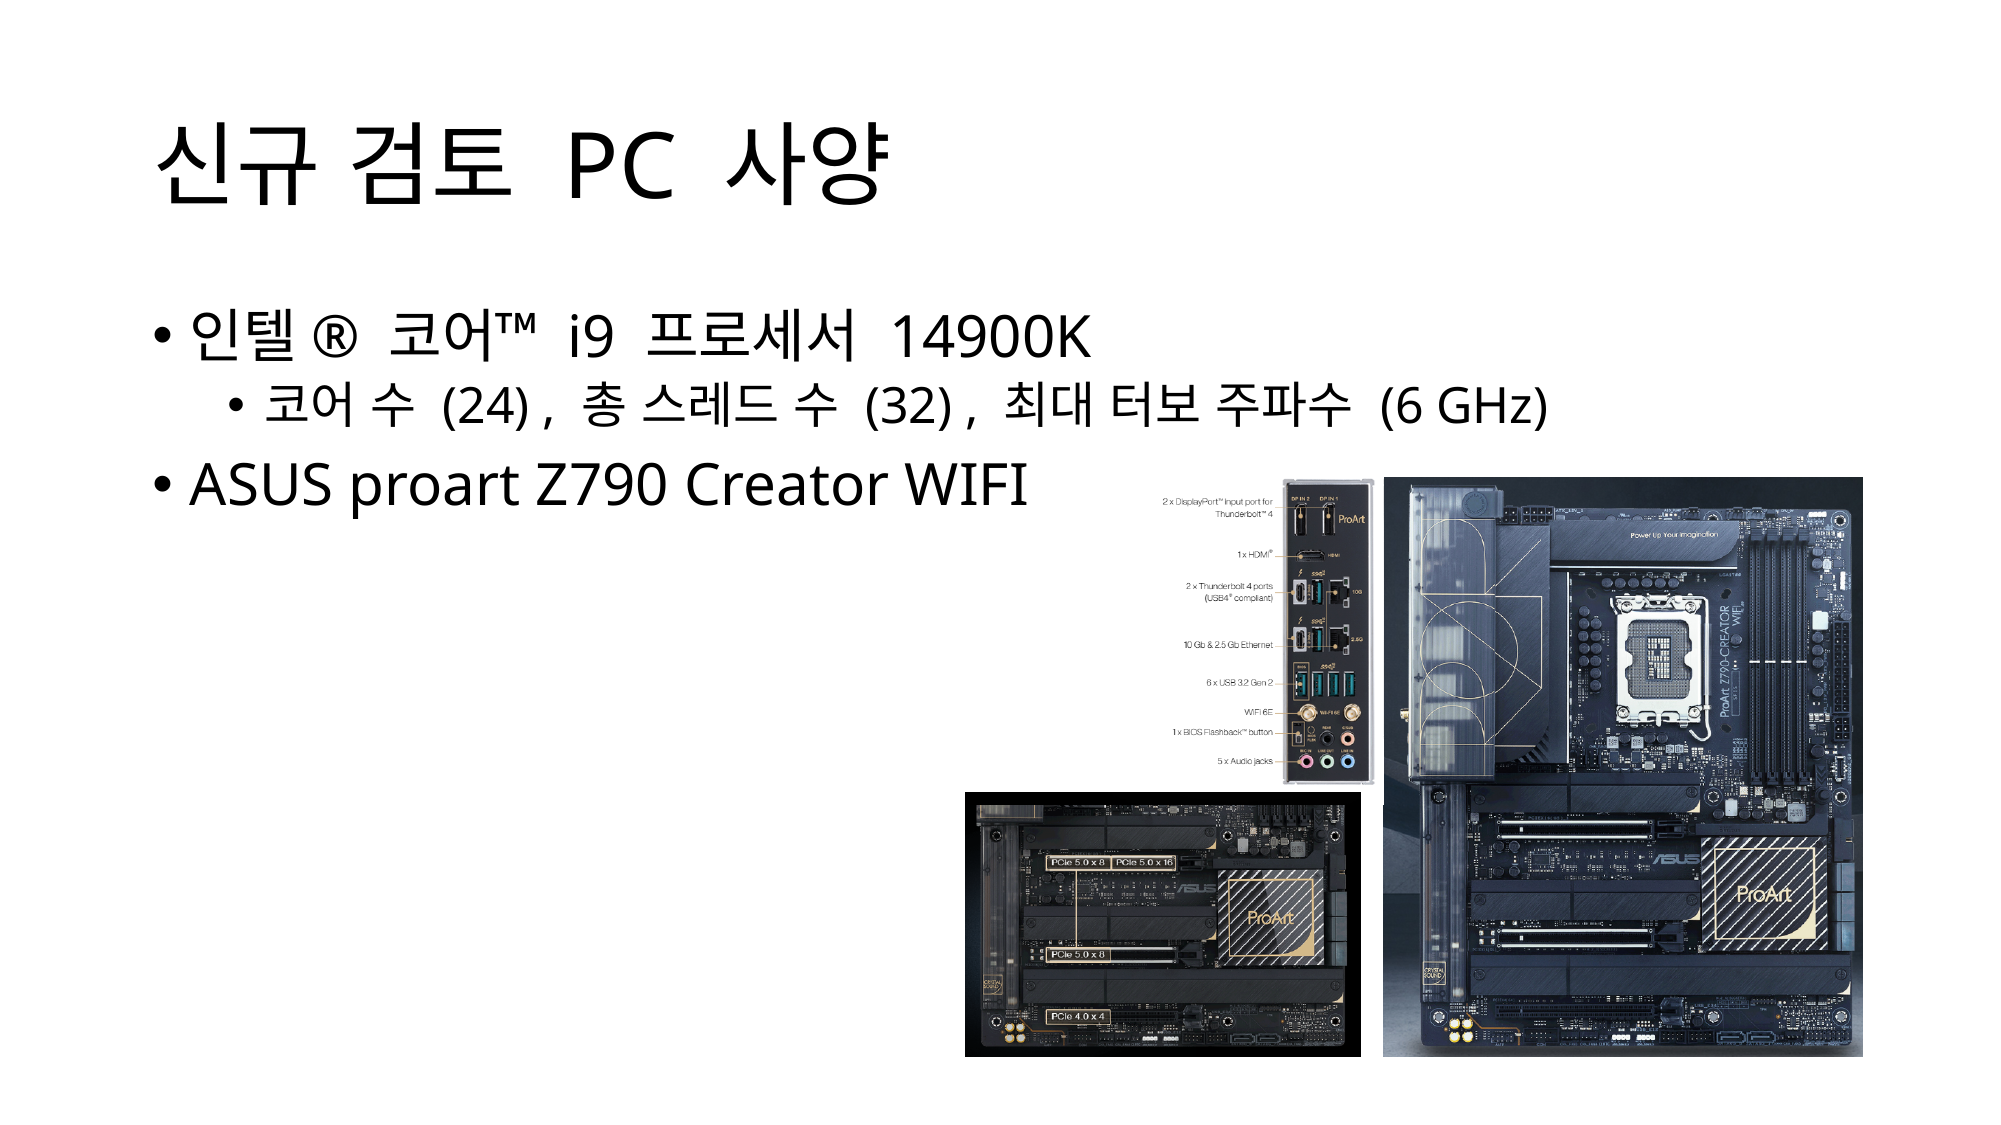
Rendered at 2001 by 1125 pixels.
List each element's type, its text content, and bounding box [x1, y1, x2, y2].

title 신규 검토 PC 사양 [137, 59, 1863, 278]
list 인텔® 코어™ i9 프로세서 14900K 코어 수 (24) , 총 스레드 수 (32) , 최대 터보 주파수 (6 GHz) ASUS proart Z790 Creator WIFI [137, 299, 1863, 1014]
picture [965, 452, 1863, 1057]
